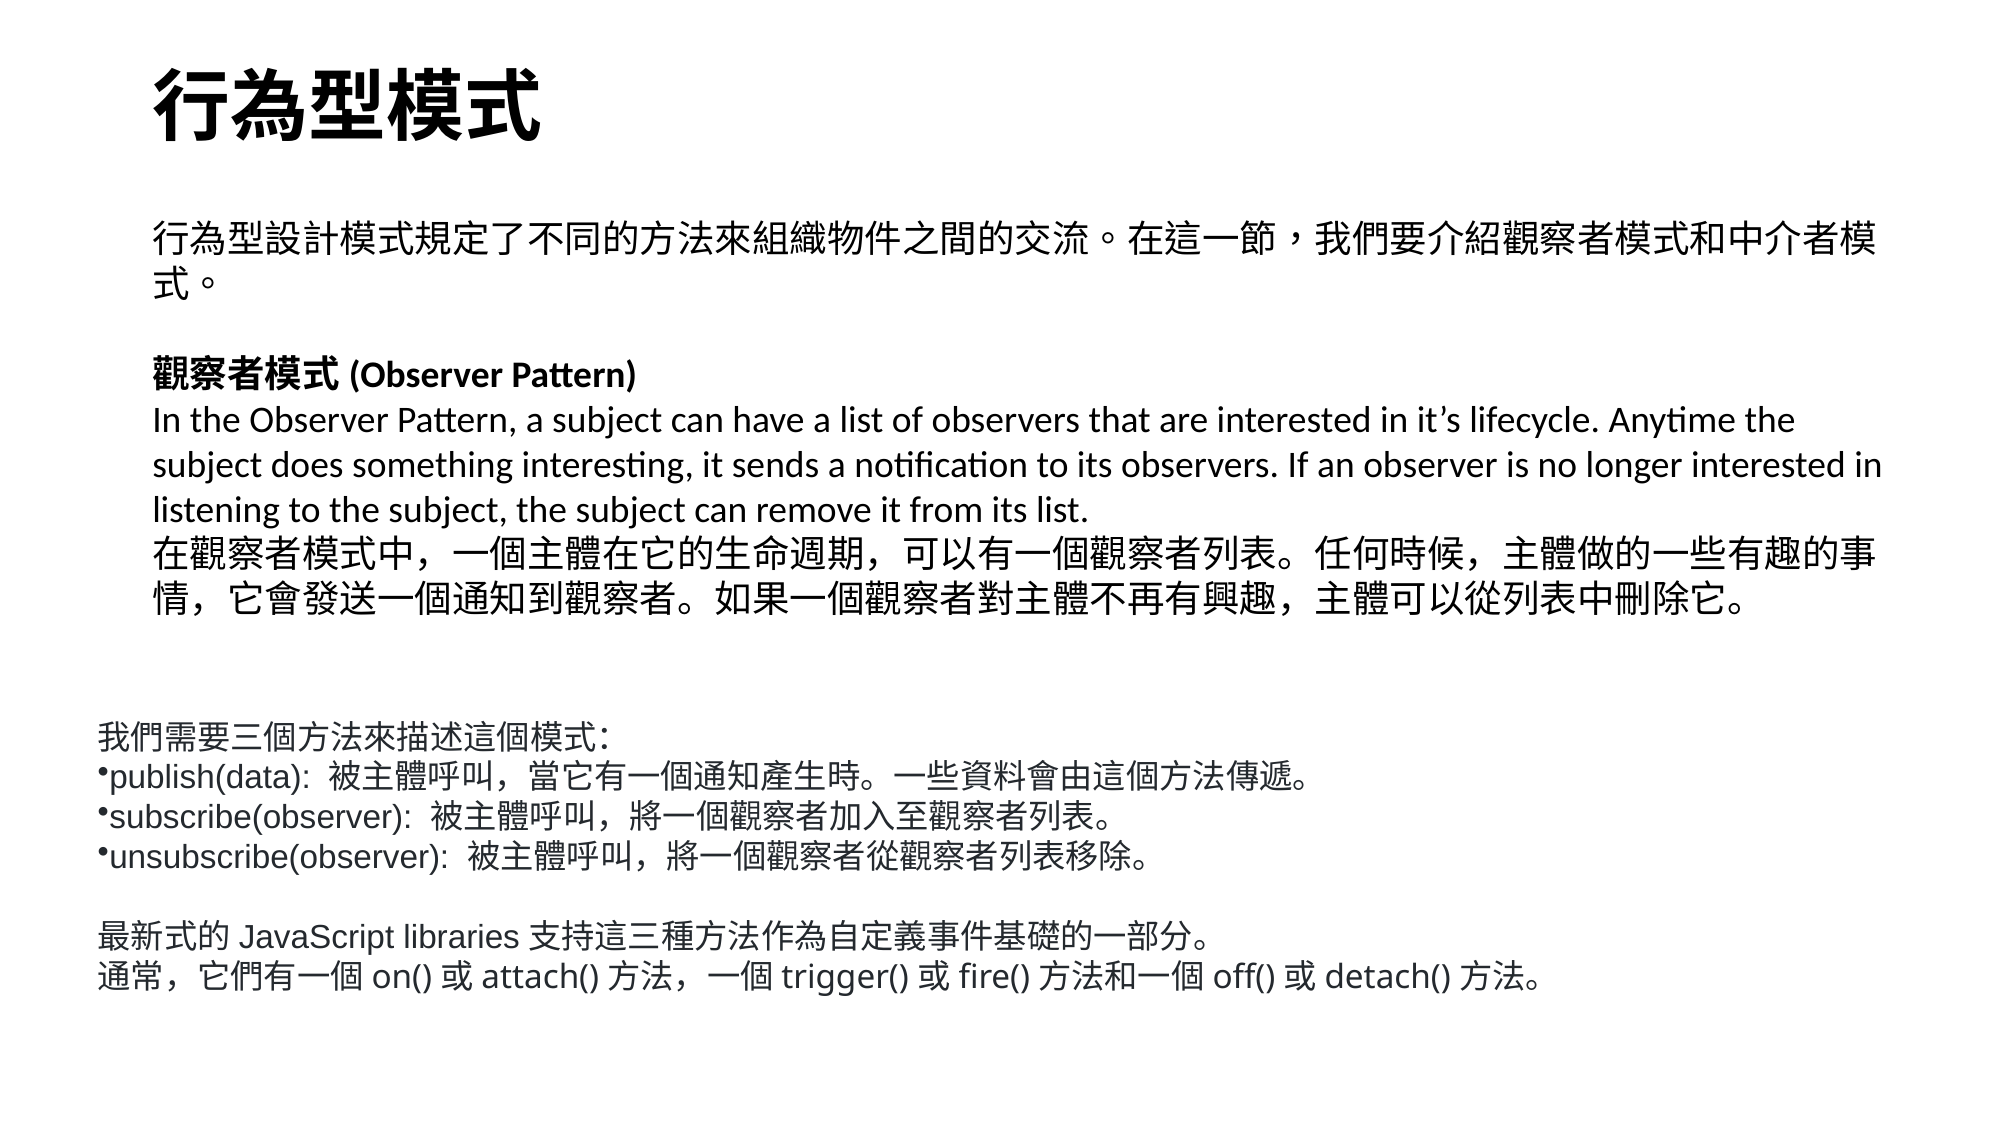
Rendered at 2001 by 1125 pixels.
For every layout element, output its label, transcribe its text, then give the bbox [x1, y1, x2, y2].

text_box 行為型設計模式規定了不同的方法來組織物件之間的交流。在這一節，我們要介紹觀察者模式和中介者模式。 觀察者模式(Observer Pattern) In the Observer Pattern, a subject can have a list of observers that are interested in it’s lifecycle. Anytime the subject does something interesting, it sends a notification to its observers. If an observer is no longer interested in listening to the subject, the subject can remove it from its list. 在觀察者模式中，一個主體在它的生命週期，可以有一個觀察者列表。任何時候，主體做的一些有趣的事情，它會發送一個通知到觀察者。如果一個觀察者對主體不再有興趣，主體可以從列表中刪除它。 [137, 207, 1927, 672]
title 行為型模式 [137, 59, 1863, 160]
text_box 我們需要三個方法來描述這個模式： publish(data): 被主體呼叫，當它有一個通知產生時。一些資料會由這個方法傳遞。 subscribe(observer): 被主體呼叫，將一個觀察者加入至觀察者列表。 unsubscribe(observer): 被主體呼叫，將一個觀察者從觀察者列表移除。 最新式的JavaScript libraries支持這三種方法作為自定義事件基礎的一部分。 通常，它們有一個on()或attach()方法，一個trigger()或fire()方法和一個off()或detach()方法。 [97, 715, 1559, 996]
